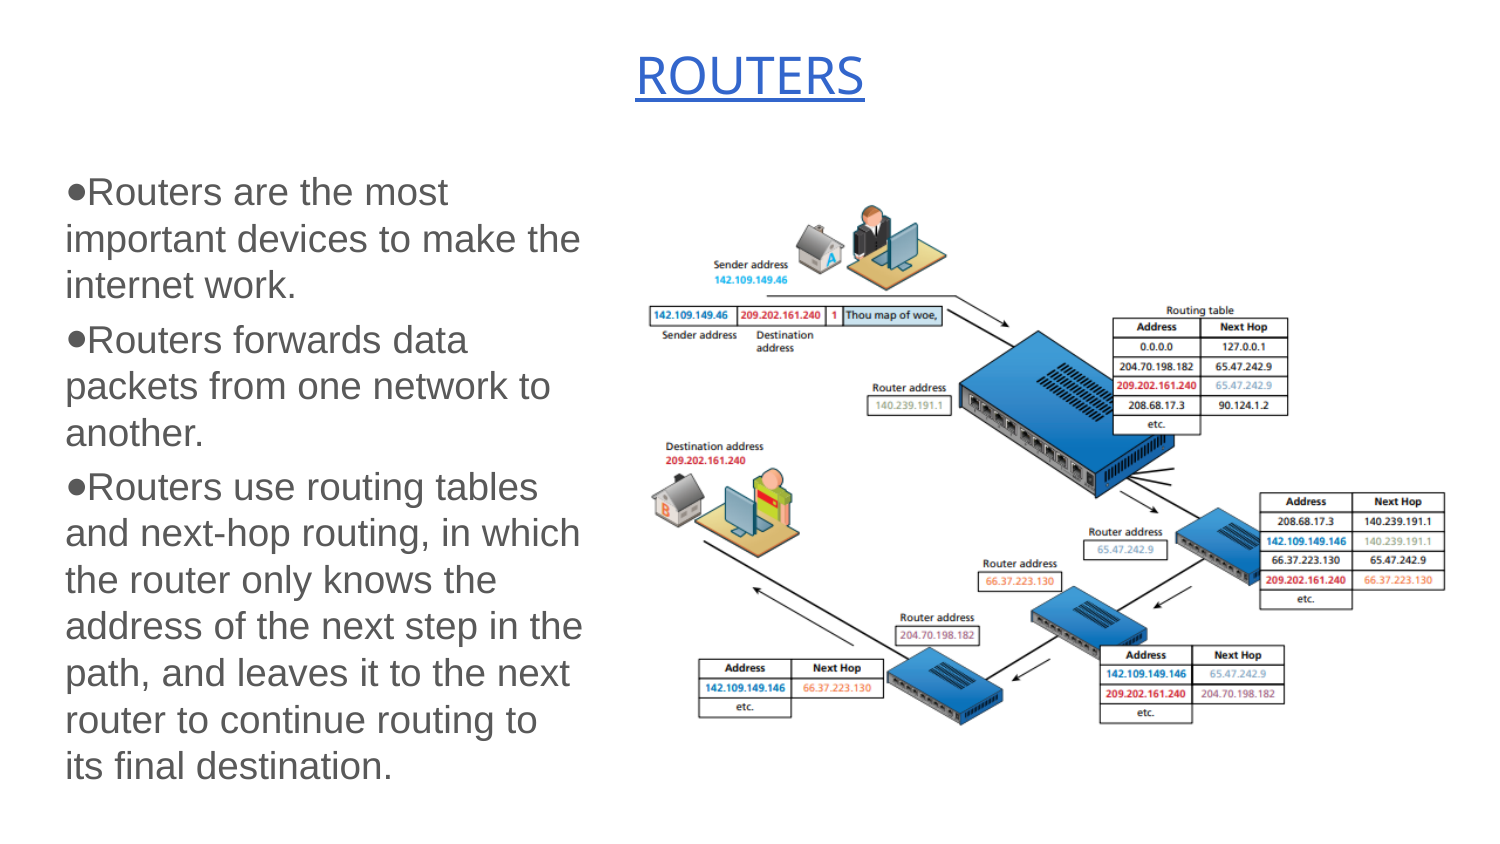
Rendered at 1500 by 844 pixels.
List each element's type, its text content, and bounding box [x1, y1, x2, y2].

title ROUTERS [0, 37, 1500, 110]
subtitle Routers are the most important devices to make the internet work. Routers forwards data packets from one network to another. Routers use routing tables and next-hop routing, in which the router only knows the address of the next step in the path, and leaves it to the next router to continue routing to its final destination. [50, 159, 600, 797]
picture [622, 184, 1457, 735]
